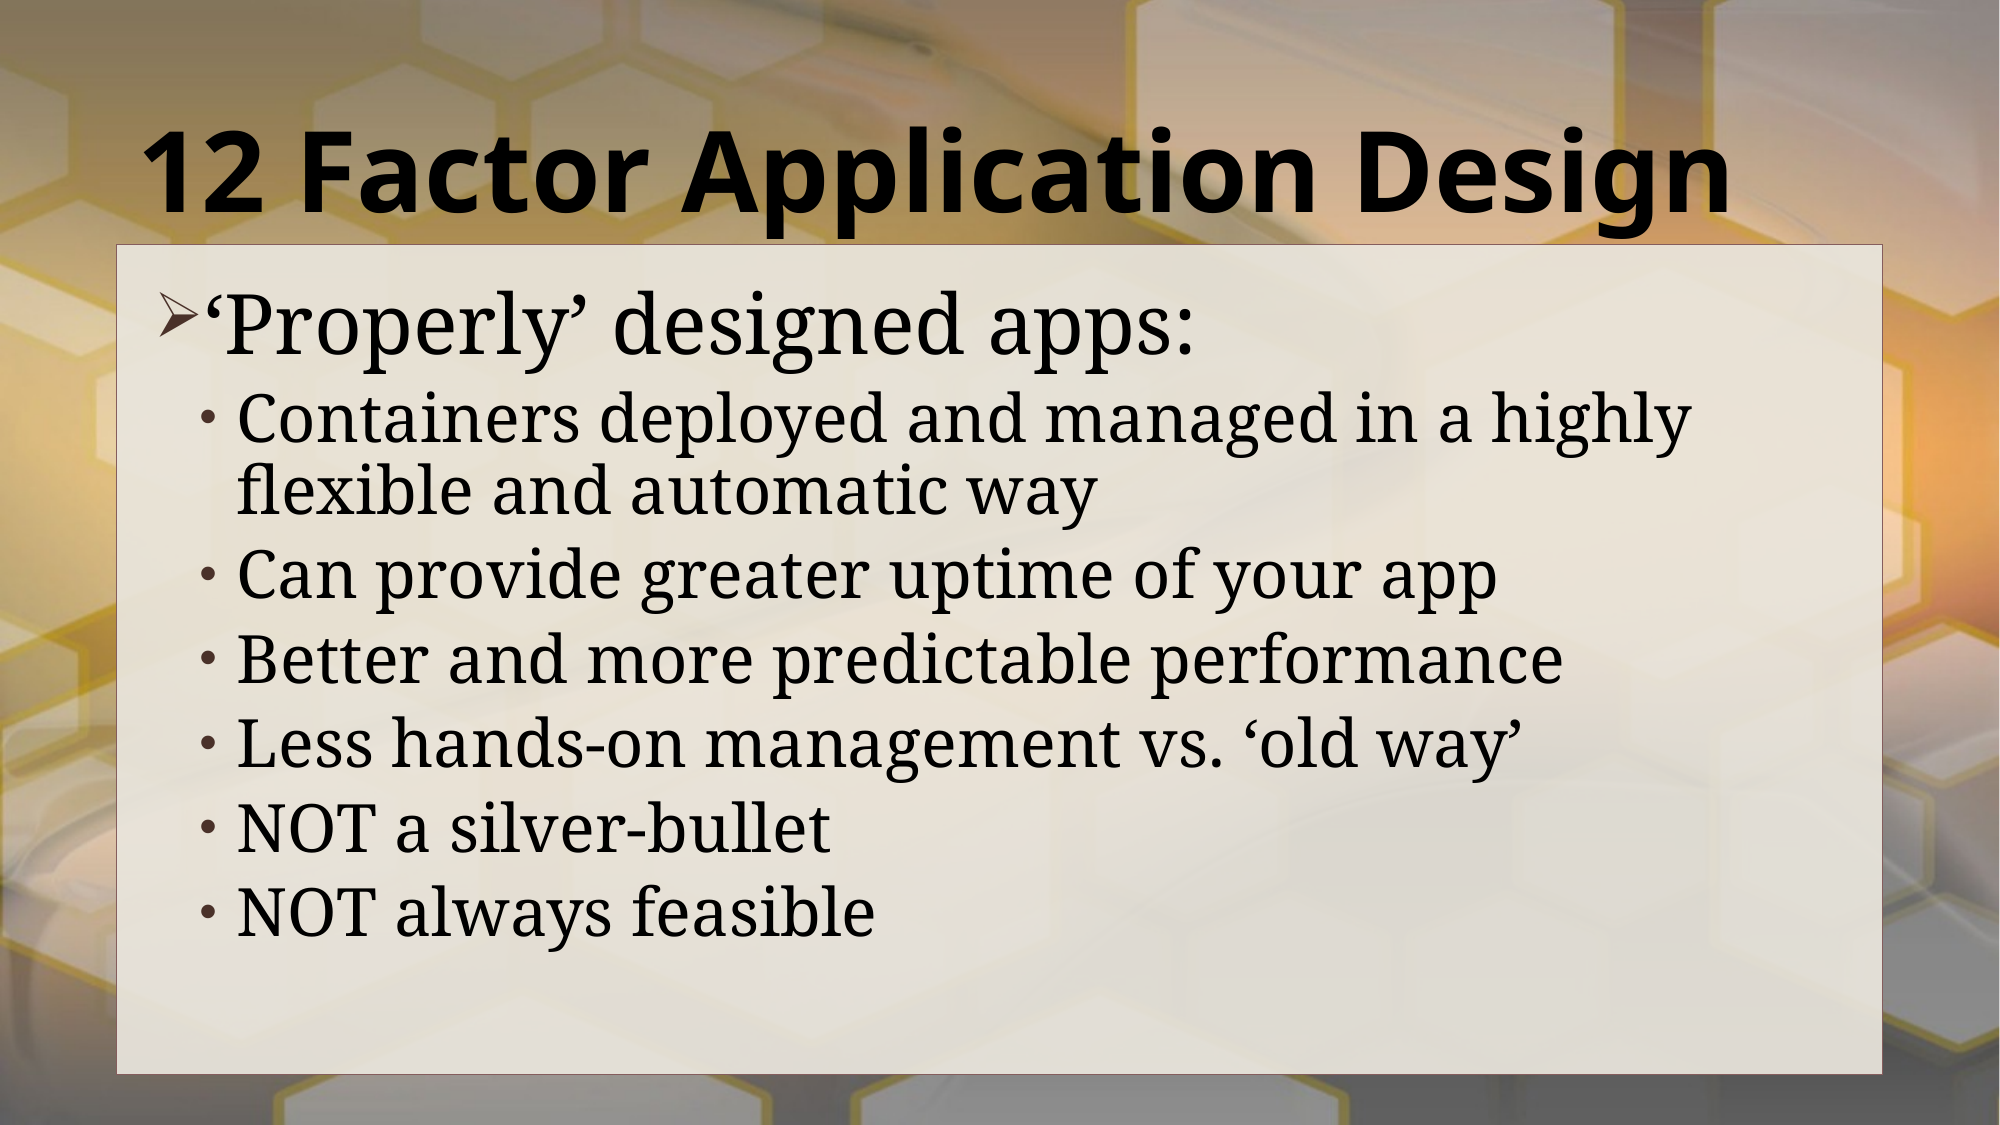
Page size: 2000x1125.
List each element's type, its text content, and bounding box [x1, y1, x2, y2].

title 12 Factor Application Design [122, 57, 1883, 244]
list ‘Properly’ designed apps: Containers deployed and managed in a highly flexible and automatic way Can provide greater uptime of your app Better and more predictable performance Less hands-on management vs. ‘old way’ NOT a silver-bullet NOT always feasible [116, 244, 1883, 1075]
picture [0, 0, 2000, 1125]
